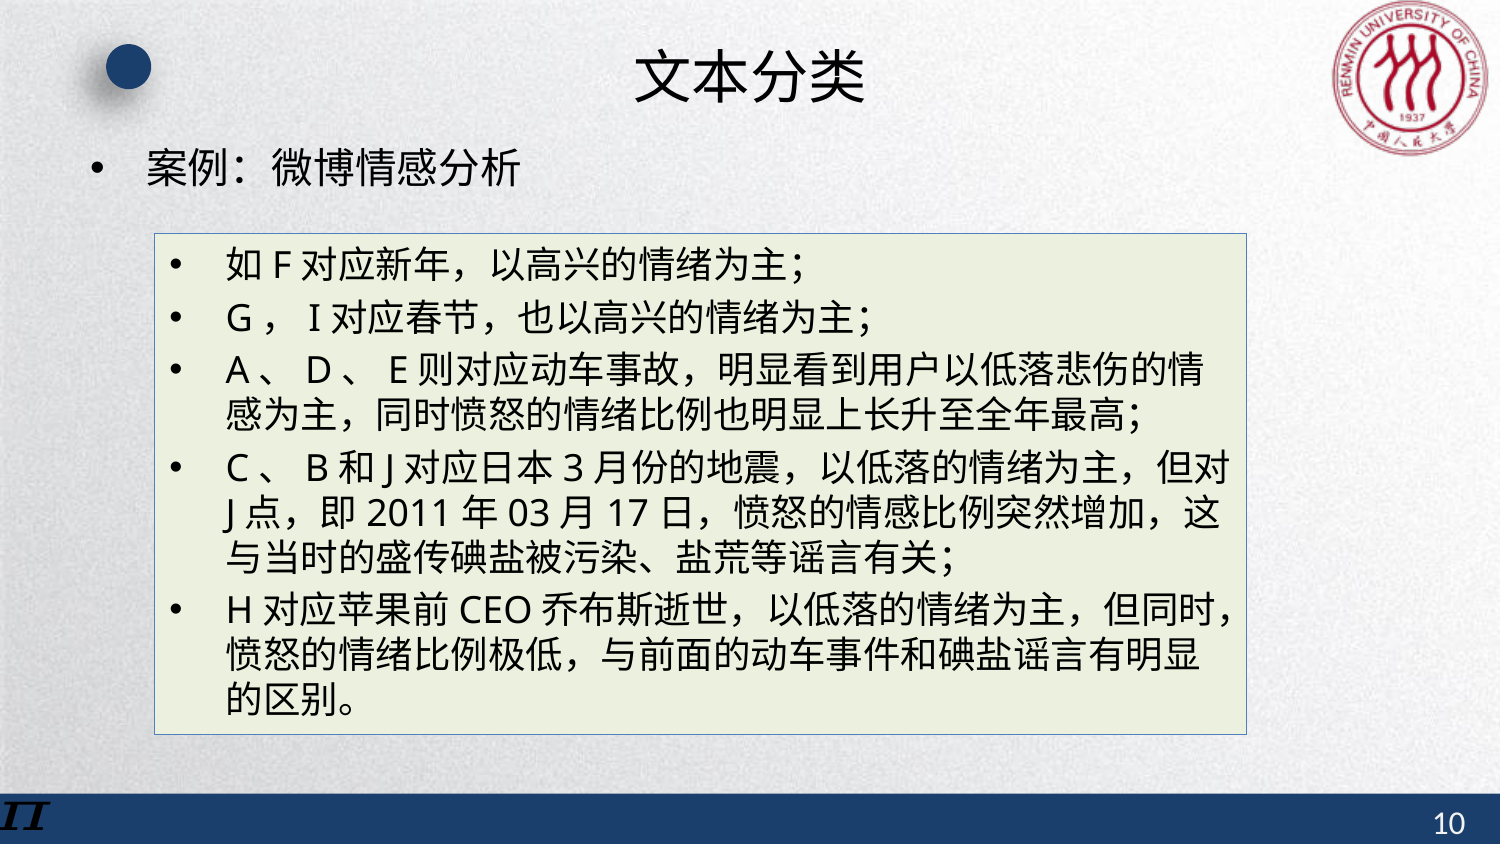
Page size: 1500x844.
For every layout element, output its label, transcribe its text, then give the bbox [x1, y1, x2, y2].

title 文本分类 [75, 33, 1425, 116]
list 案例：微博情感分析 [75, 134, 1425, 781]
text_box 如F对应新年，以高兴的情绪为主； G，I对应春节，也以高兴的情绪为主； A、D、E则对应动车事故，明显看到用户以低落悲伤的情感为主，同时愤怒的情绪比例也明显上长升至全年最高； C、B和J对应日本3月份的地震，以低落的情绪为主，但对J点，即2011年03月17日，愤怒的情感比例突然增加，这与当时的盛传碘盐被污染、盐荒等谣言有关； H对应苹果前CEO乔布斯逝世，以低落的情绪为主，但同时，愤怒的情绪比例极低，与前面的动车事件和碘盐谣言有明显的区别。 [154, 233, 1247, 735]
picture [0, 0, 1500, 793]
